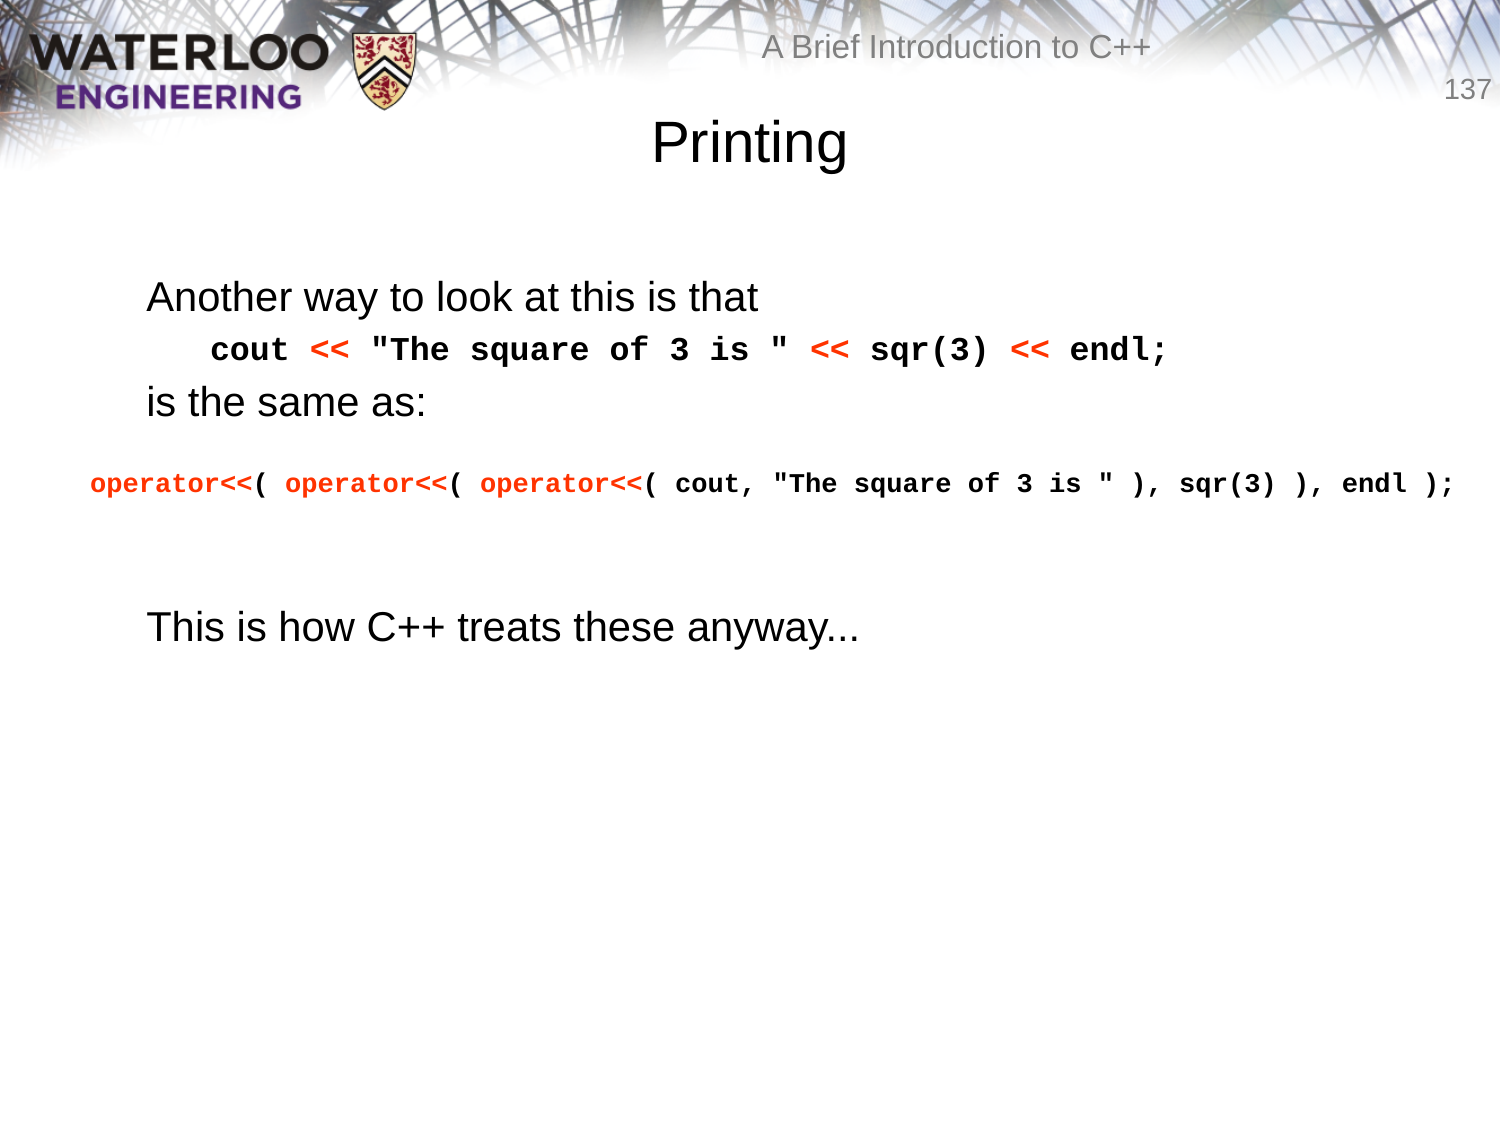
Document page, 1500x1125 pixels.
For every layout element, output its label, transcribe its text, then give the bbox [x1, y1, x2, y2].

title Printing [74, 44, 1426, 233]
picture [0, 0, 1500, 1125]
list Another way to look at this is that cout << "The square of 3 is " << sqr(3) << endl; is the same as: operator<<( operator<<( operator<<( cout, "The square of 3 is " ), sqr(3) ), endl ); This is how C++ treats these anyway... [74, 262, 1477, 1006]
